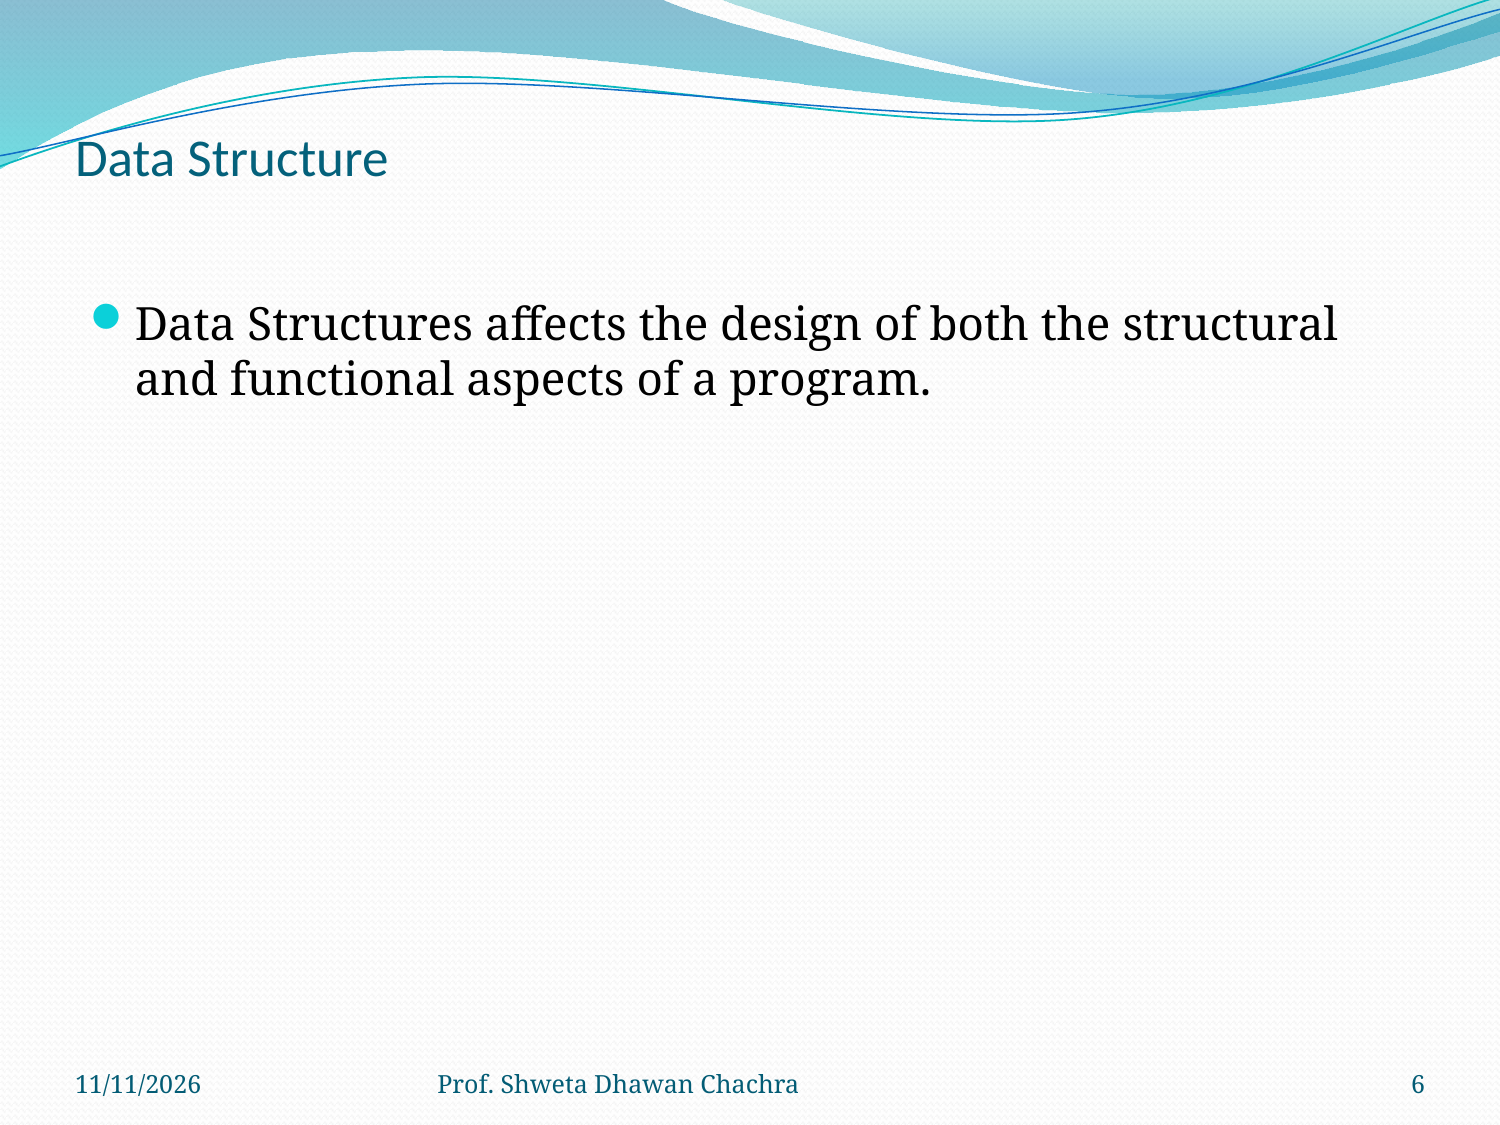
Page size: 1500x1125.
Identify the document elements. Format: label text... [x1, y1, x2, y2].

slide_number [75, 1042, 425, 1103]
title Data Structure [75, 115, 1425, 188]
list Data Structures affects the design of both the structural and functional aspects of a program. [75, 287, 1425, 870]
slide_number 6 [1299, 1042, 1425, 1103]
footer Prof. Shweta Dhawan Chachra [437, 1042, 988, 1103]
